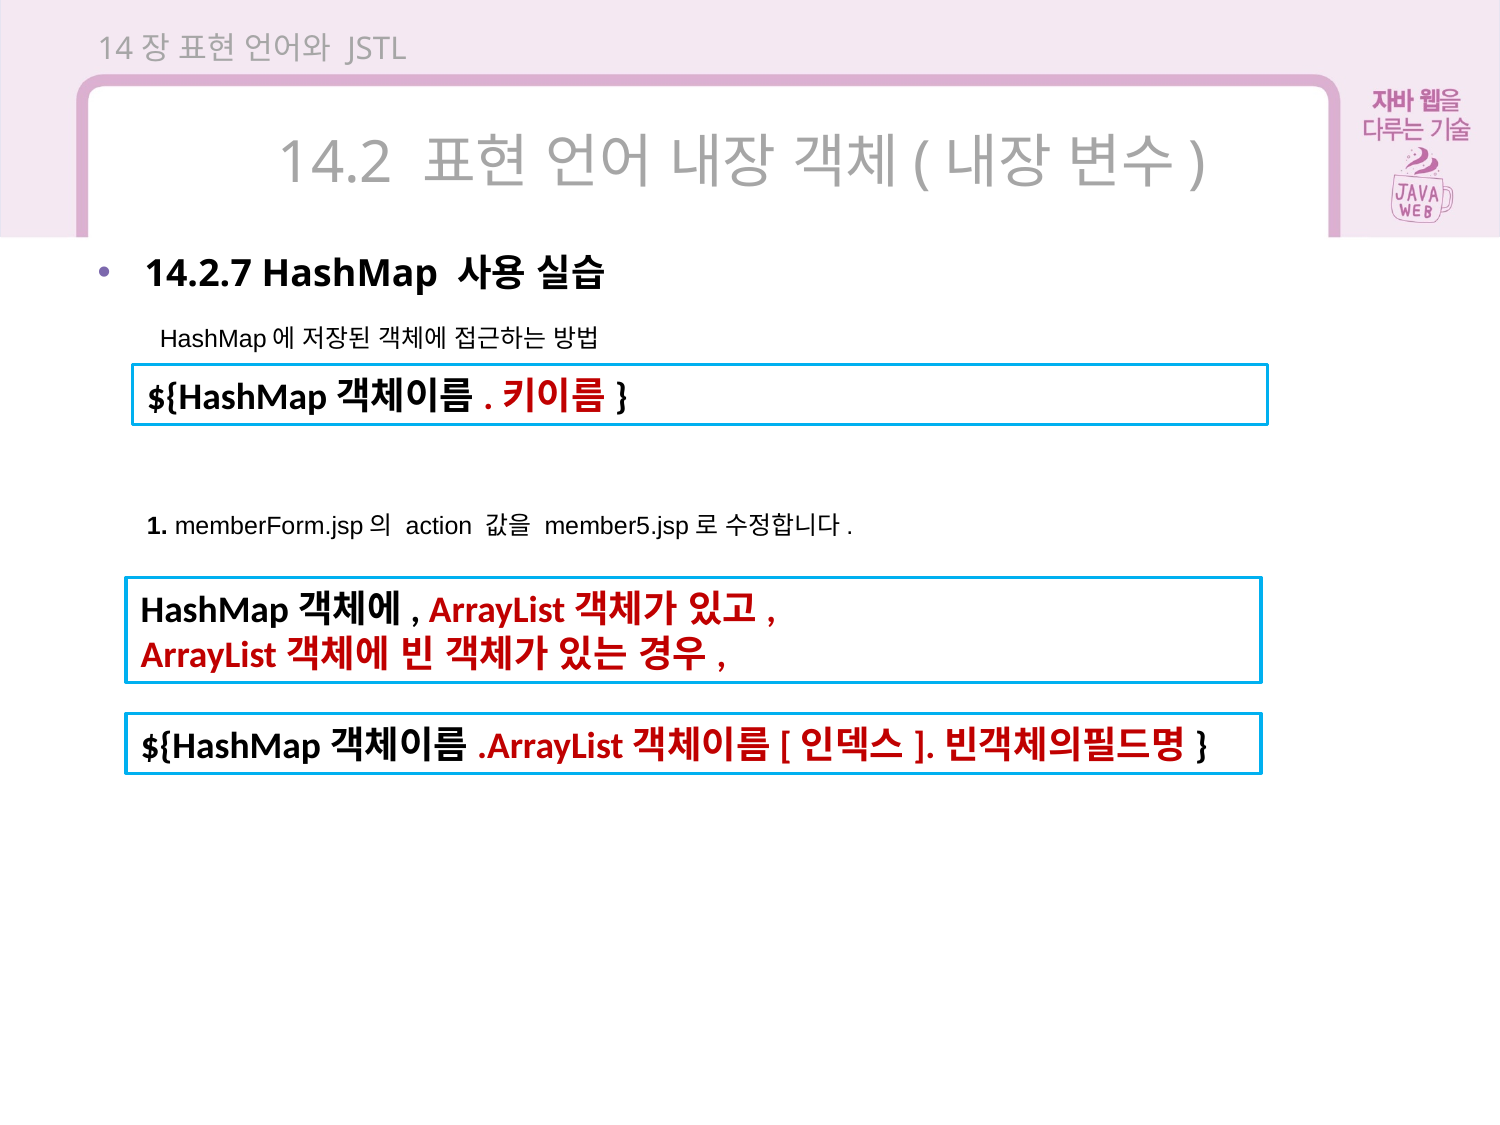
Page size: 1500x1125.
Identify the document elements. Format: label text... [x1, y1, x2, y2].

text_box 14.2 표현 언어 내장 객체(내장 변수) [217, 117, 1268, 202]
text_box 14.2.7 HashMap 사용 실습 [82, 218, 1402, 302]
text_box 14장 표현 언어와 JSTL [82, 0, 1133, 74]
text_box HashMap에 저장된 객체에 접근하는 방법 [144, 314, 615, 360]
text_box 1. memberForm.jsp의 action 값을 member5.jsp로 수정합니다. [132, 502, 1329, 547]
text_box HashMap객체에, ArrayList객체가 있고, ArrayList객체에 빈 객체가 있는 경우, [125, 577, 1262, 683]
text_box ${HashMap객체이름.ArrayList객체이름[인덱스].빈객체의필드명} [125, 713, 1262, 774]
picture [0, 0, 1500, 1125]
text_box ${HashMap객체이름.키이름} [132, 364, 1268, 425]
